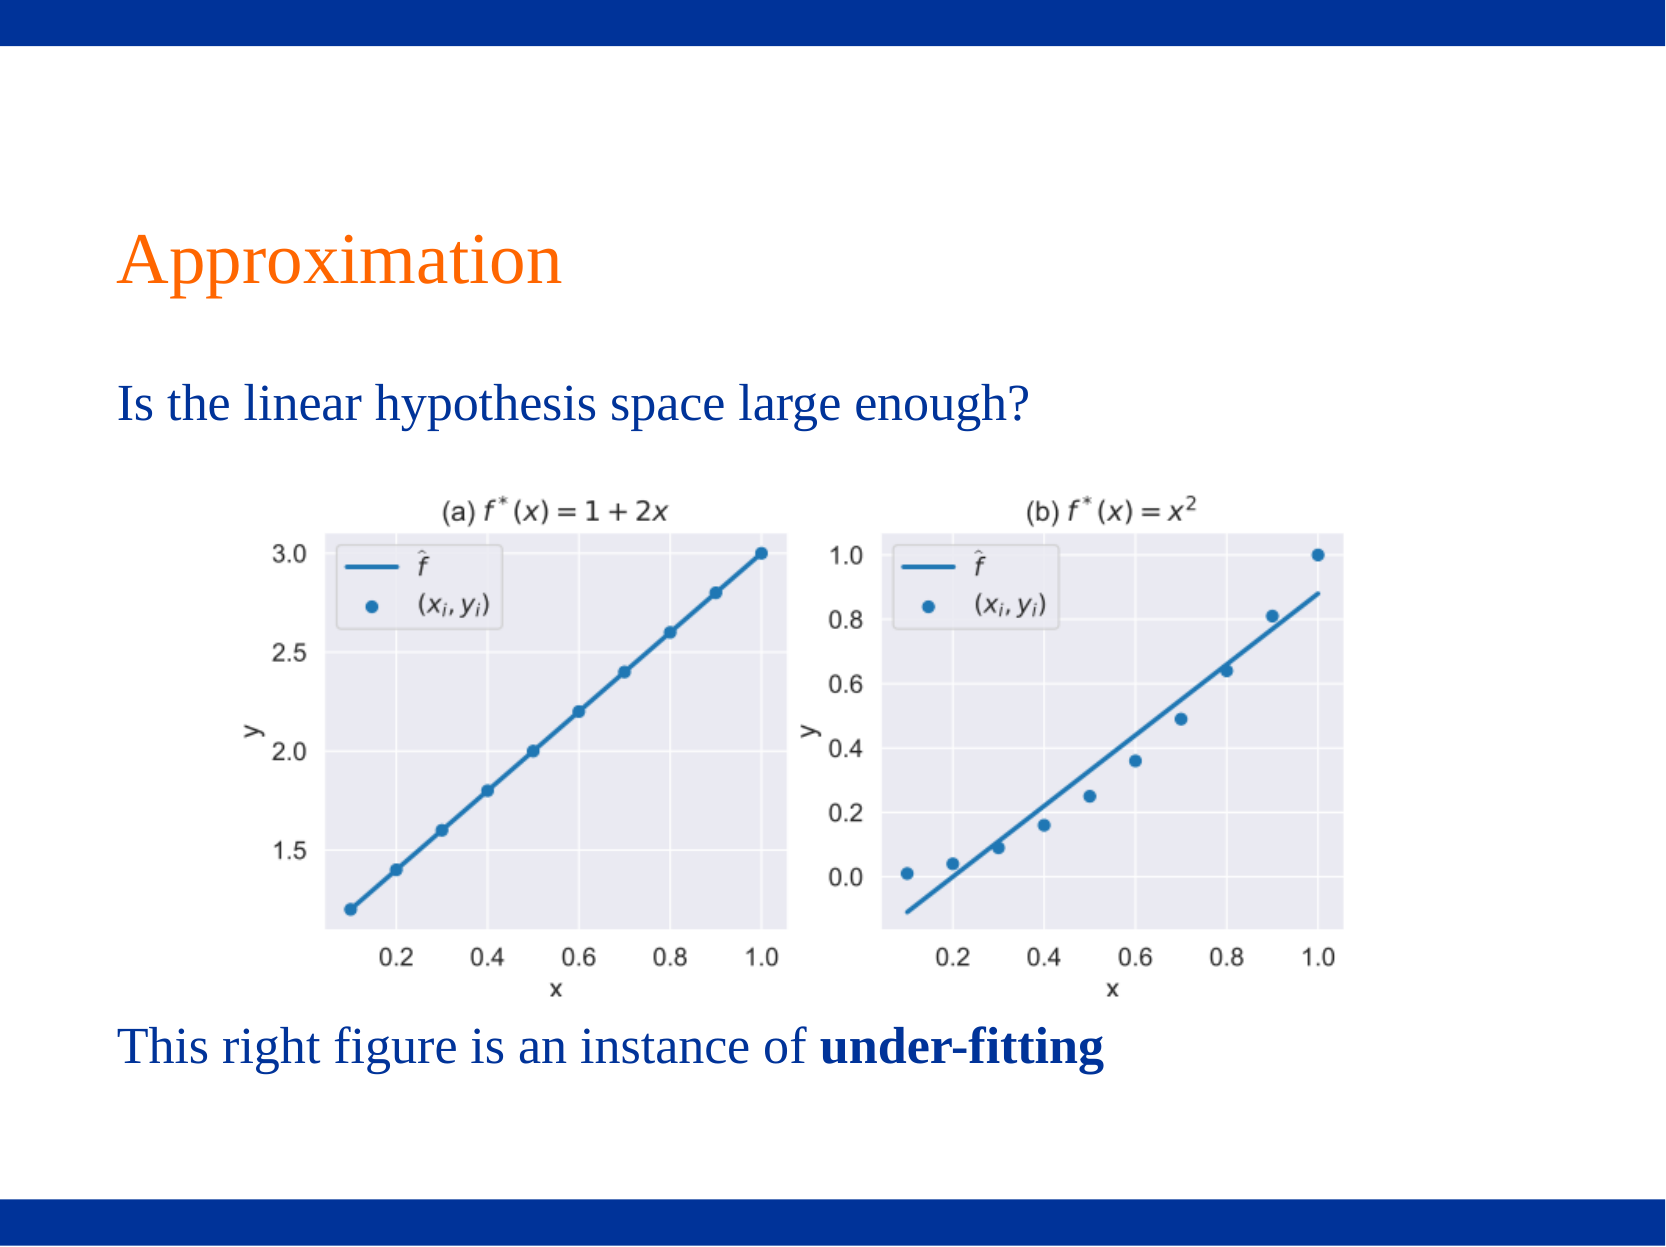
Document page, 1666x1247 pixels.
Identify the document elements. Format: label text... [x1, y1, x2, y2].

picture [222, 485, 1394, 1003]
list Is the linear hypothesis space large enough? [100, 359, 1516, 448]
footer [575, 1151, 1103, 1235]
text_box This right figure is an instance of under-fitting [100, 1003, 1516, 1092]
title Approximation [100, 150, 1288, 358]
